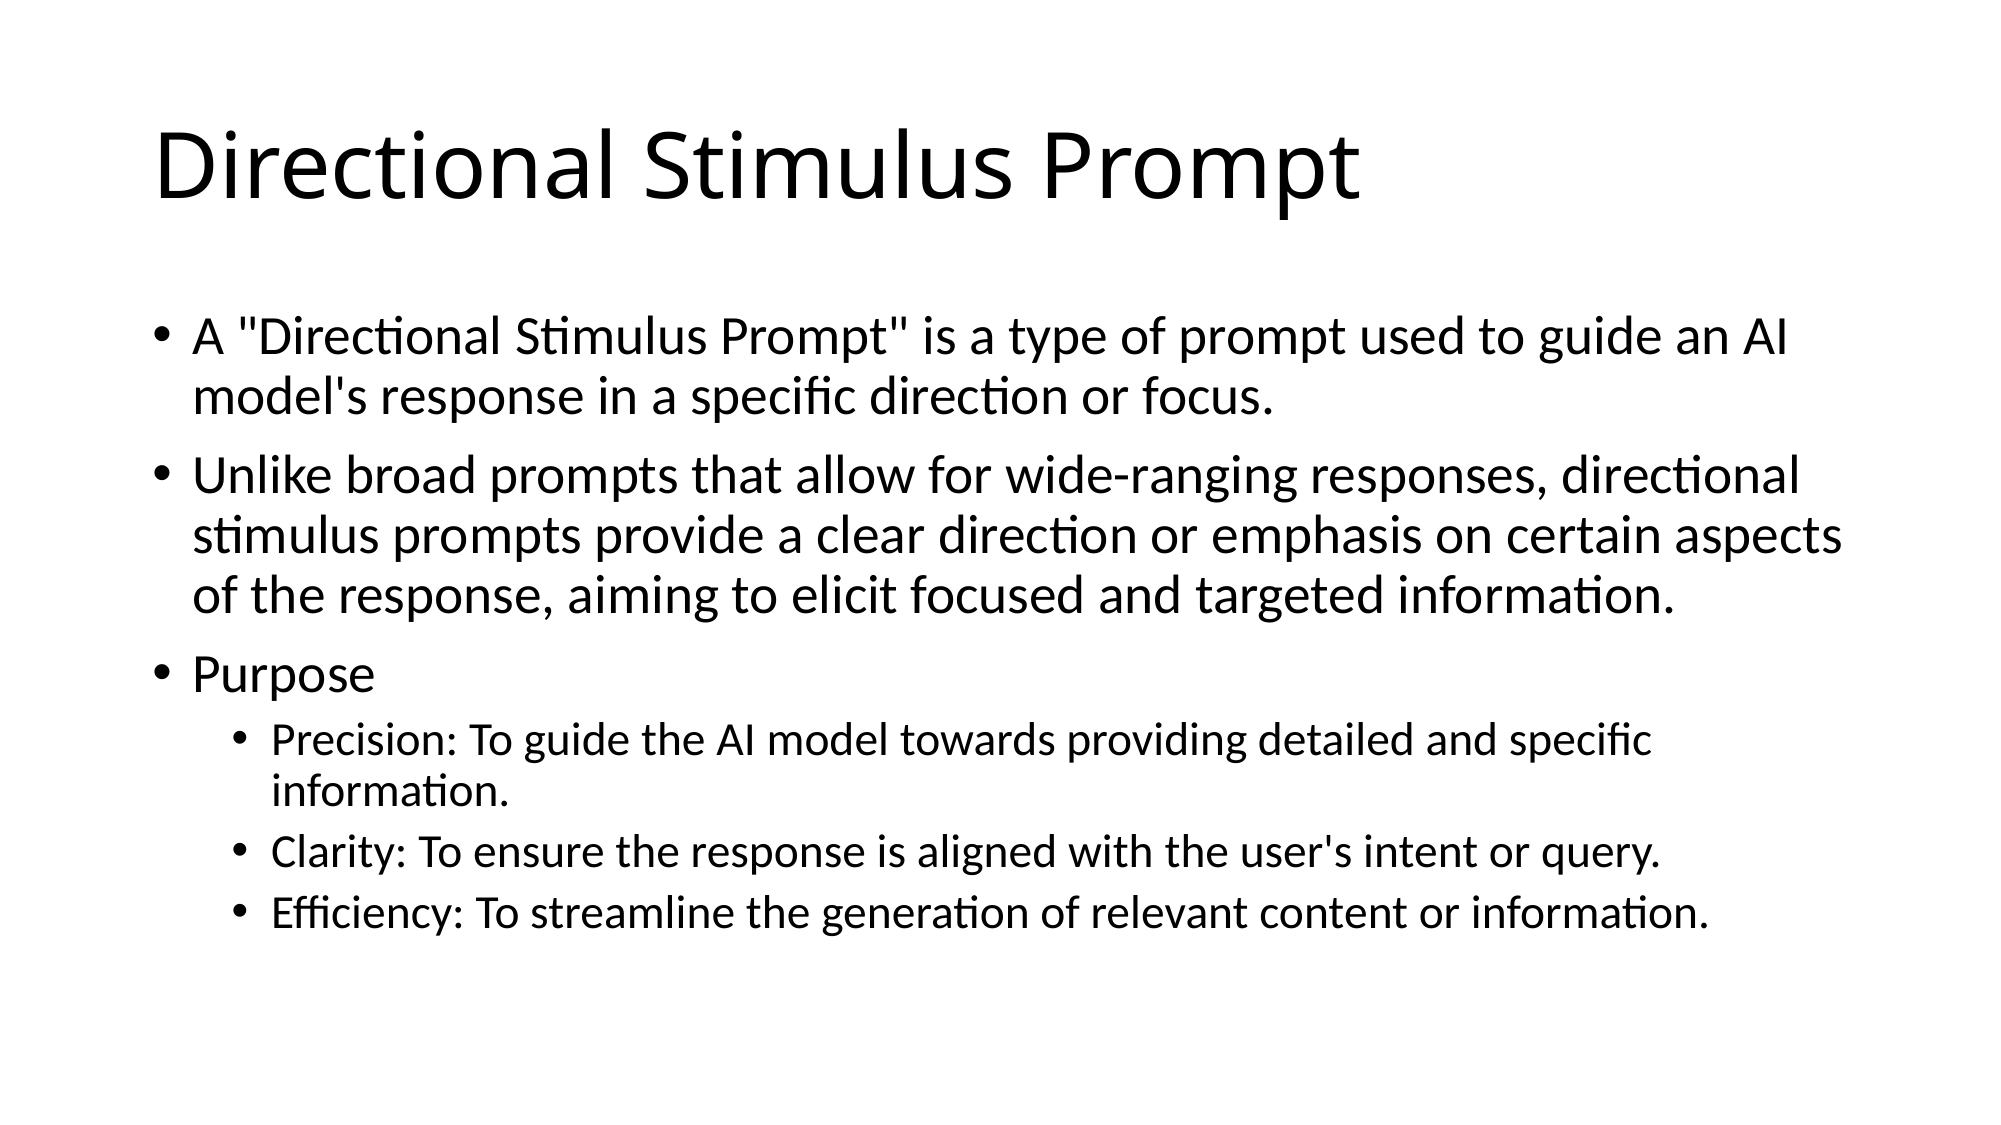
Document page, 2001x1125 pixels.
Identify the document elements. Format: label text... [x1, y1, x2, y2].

list A "Directional Stimulus Prompt" is a type of prompt used to guide an AI model's response in a specific direction or focus. Unlike broad prompts that allow for wide-ranging responses, directional stimulus prompts provide a clear direction or emphasis on certain aspects of the response, aiming to elicit focused and targeted information. Purpose Precision: To guide the AI model towards providing detailed and specific information. Clarity: To ensure the response is aligned with the user's intent or query. Efficiency: To streamline the generation of relevant content or information. [137, 299, 1863, 1014]
title Directional Stimulus Prompt [137, 59, 1863, 278]
